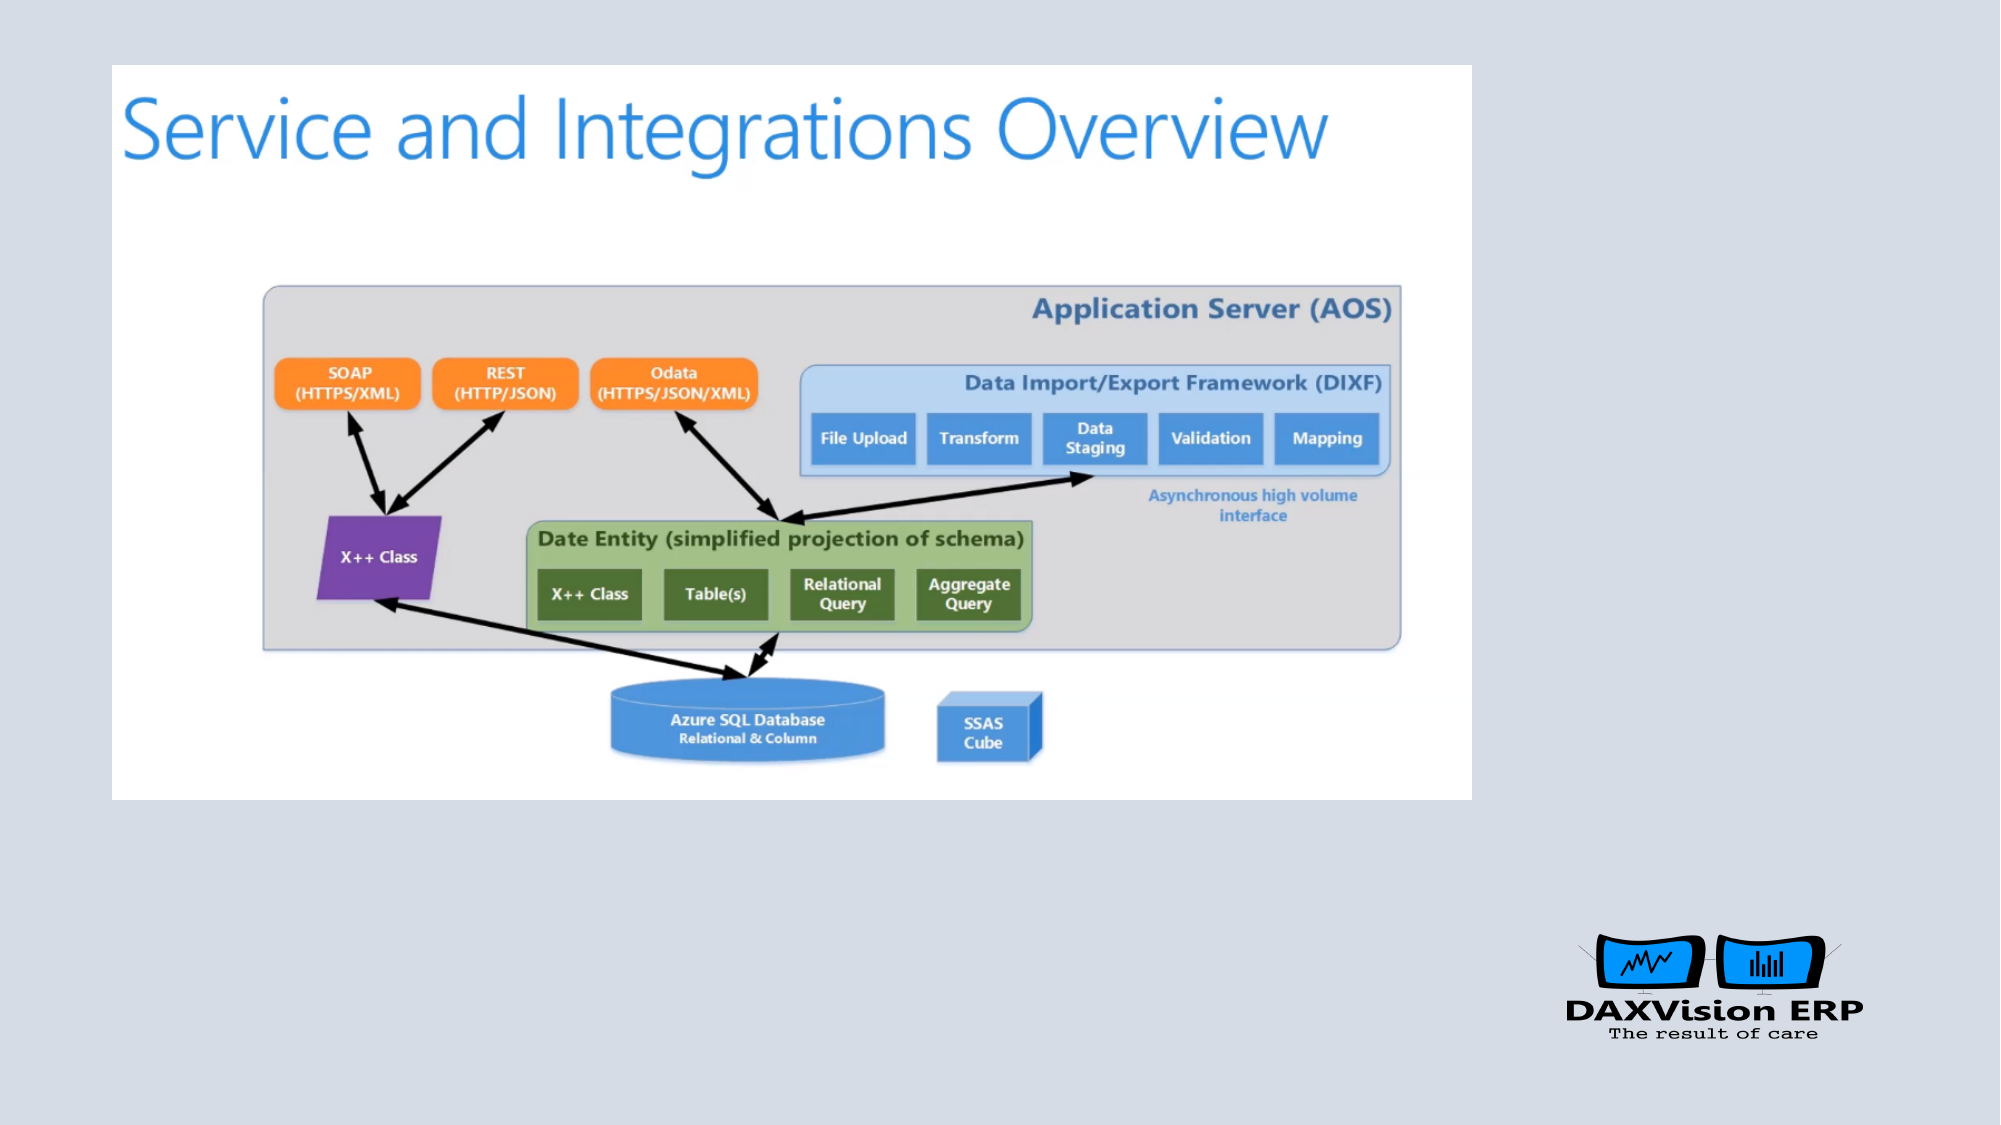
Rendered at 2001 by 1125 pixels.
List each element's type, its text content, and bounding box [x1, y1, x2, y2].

title Services and integration [137, 59, 1863, 278]
picture [1567, 925, 1863, 1103]
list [112, 65, 1472, 800]
